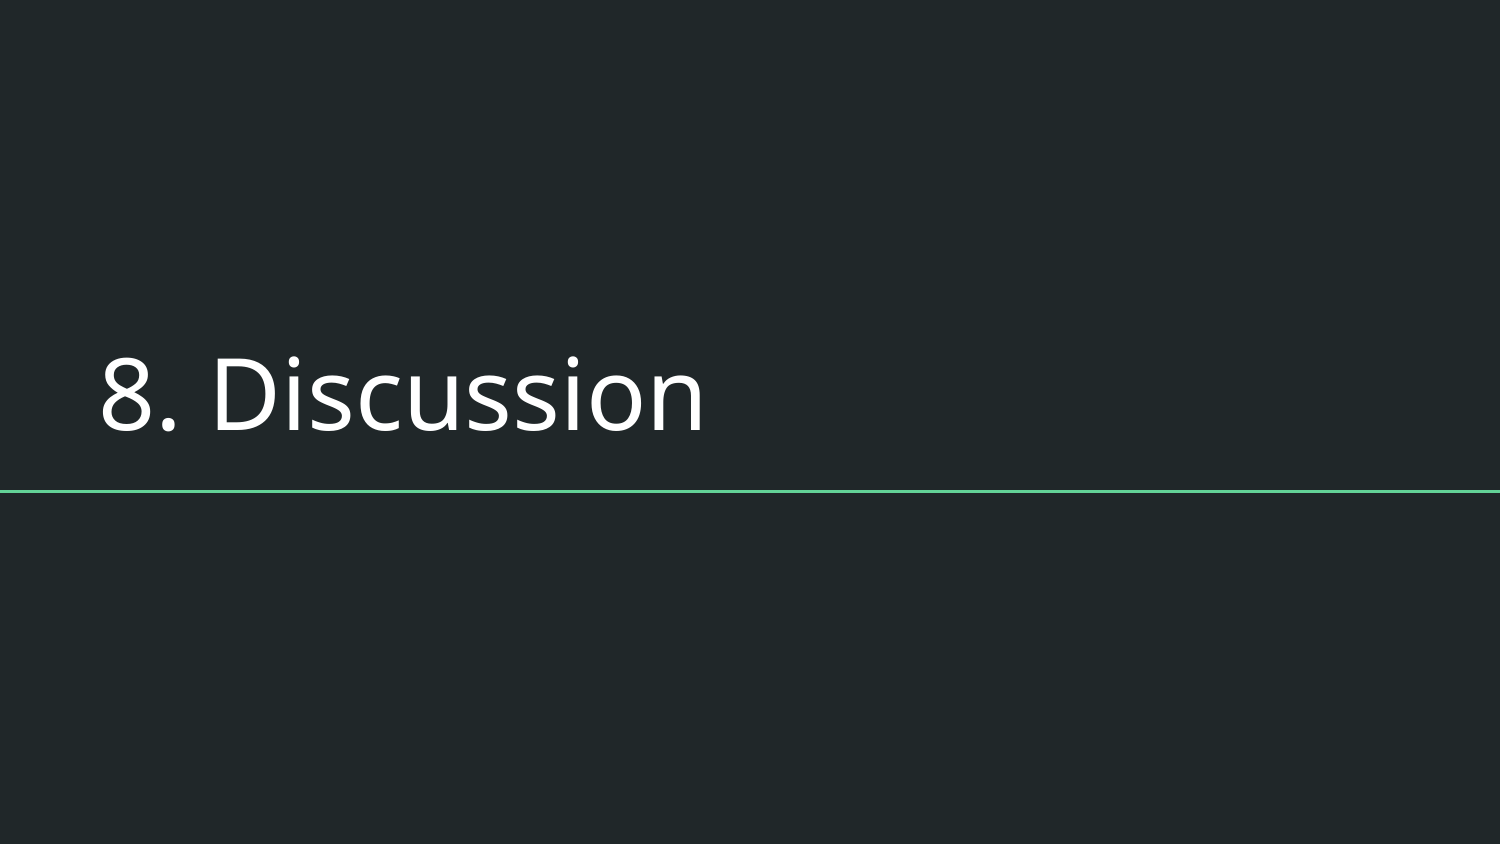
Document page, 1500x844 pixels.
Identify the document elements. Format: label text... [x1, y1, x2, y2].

title 8. Discussion [83, 337, 1417, 466]
